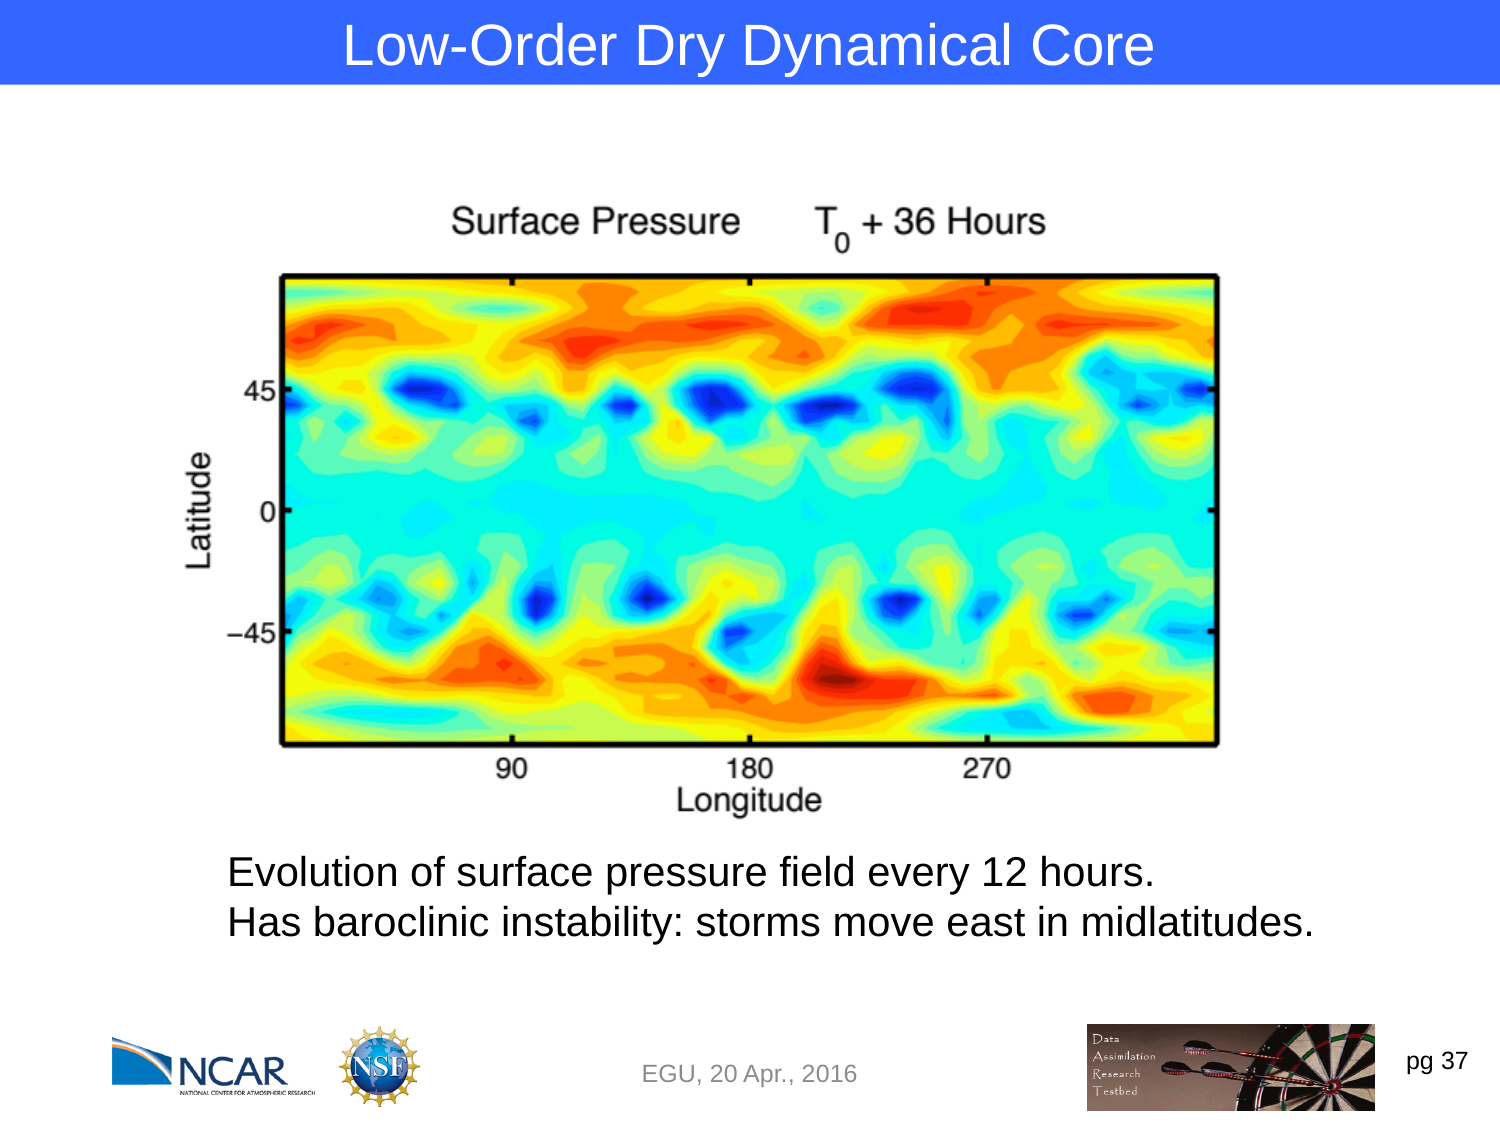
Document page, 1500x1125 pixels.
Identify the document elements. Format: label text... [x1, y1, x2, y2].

picture [1087, 1024, 1375, 1111]
text_box Low-Order Dry Dynamical Core [0, 0, 1500, 85]
picture [337, 1024, 421, 1108]
footer EGU, 20 Apr., 2016 [512, 1042, 988, 1103]
picture [174, 187, 1224, 821]
picture [112, 1037, 315, 1095]
text_box Evolution of surface pressure field every 12 hours. Has baroclinic instability: storms move east in midlatitudes. [212, 837, 1338, 953]
